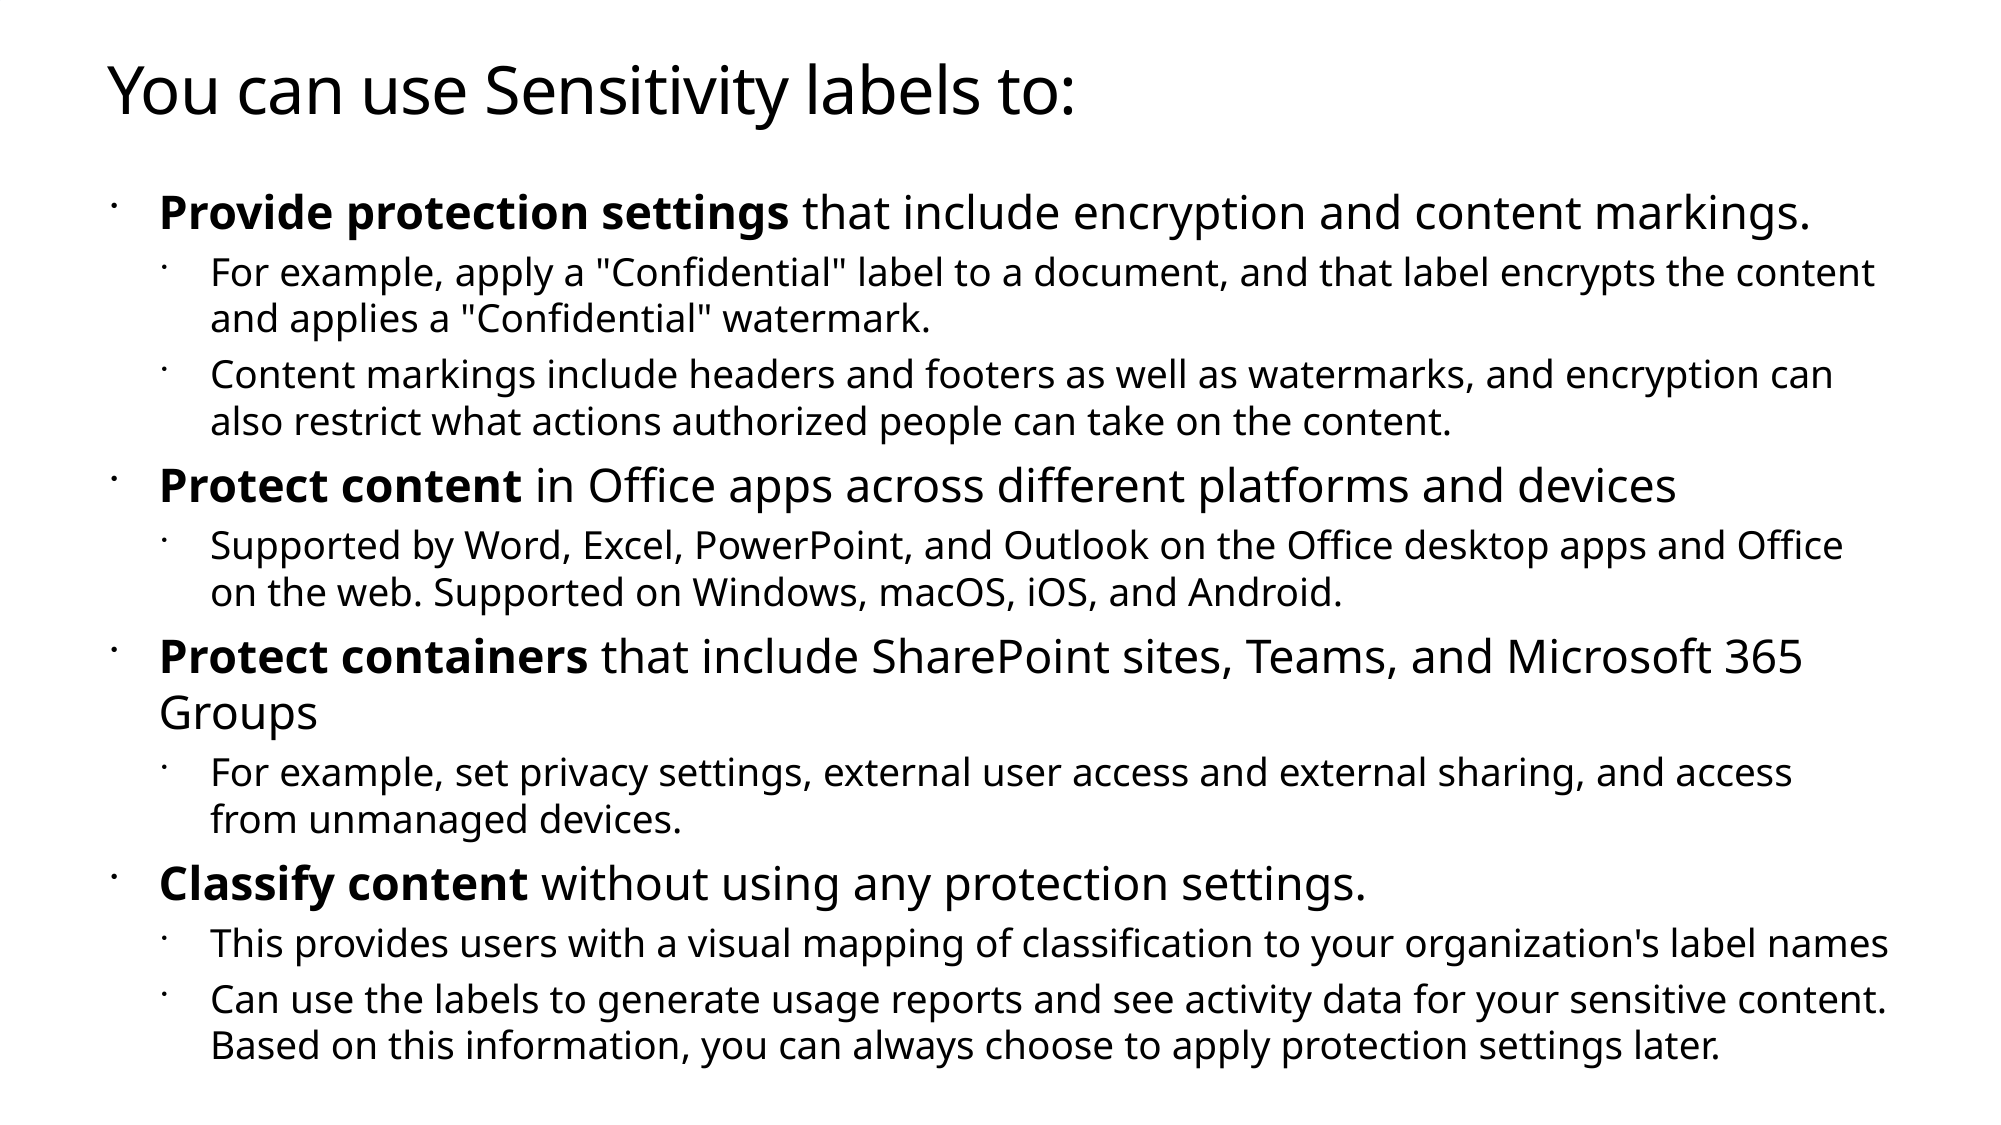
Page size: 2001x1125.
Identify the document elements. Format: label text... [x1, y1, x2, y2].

title You can use Sensitivity labels to: [107, 52, 1893, 129]
list Provide protection settings that include encryption and content markings. For example, apply a "Confidential" label to a document, and that label encrypts the content and applies a "Confidential" watermark. Content markings include headers and footers as well as watermarks, and encryption can also restrict what actions authorized people can take on the content. Protect content in Office apps across different platforms and devices Supported by Word, Excel, PowerPoint, and Outlook on the Office desktop apps and Office on the web. Supported on Windows, macOS, iOS, and Android. Protect containers that include SharePoint sites, Teams, and Microsoft 365 Groups For example, set privacy settings, external user access and external sharing, and access from unmanaged devices. Classify content without using any protection settings. This provides users with a visual mapping of classification to your organization's label names Can use the labels to generate usage reports and see activity data for your sensitive content. Based on this information, you can always choose to apply protection settings later. [107, 182, 1893, 1090]
